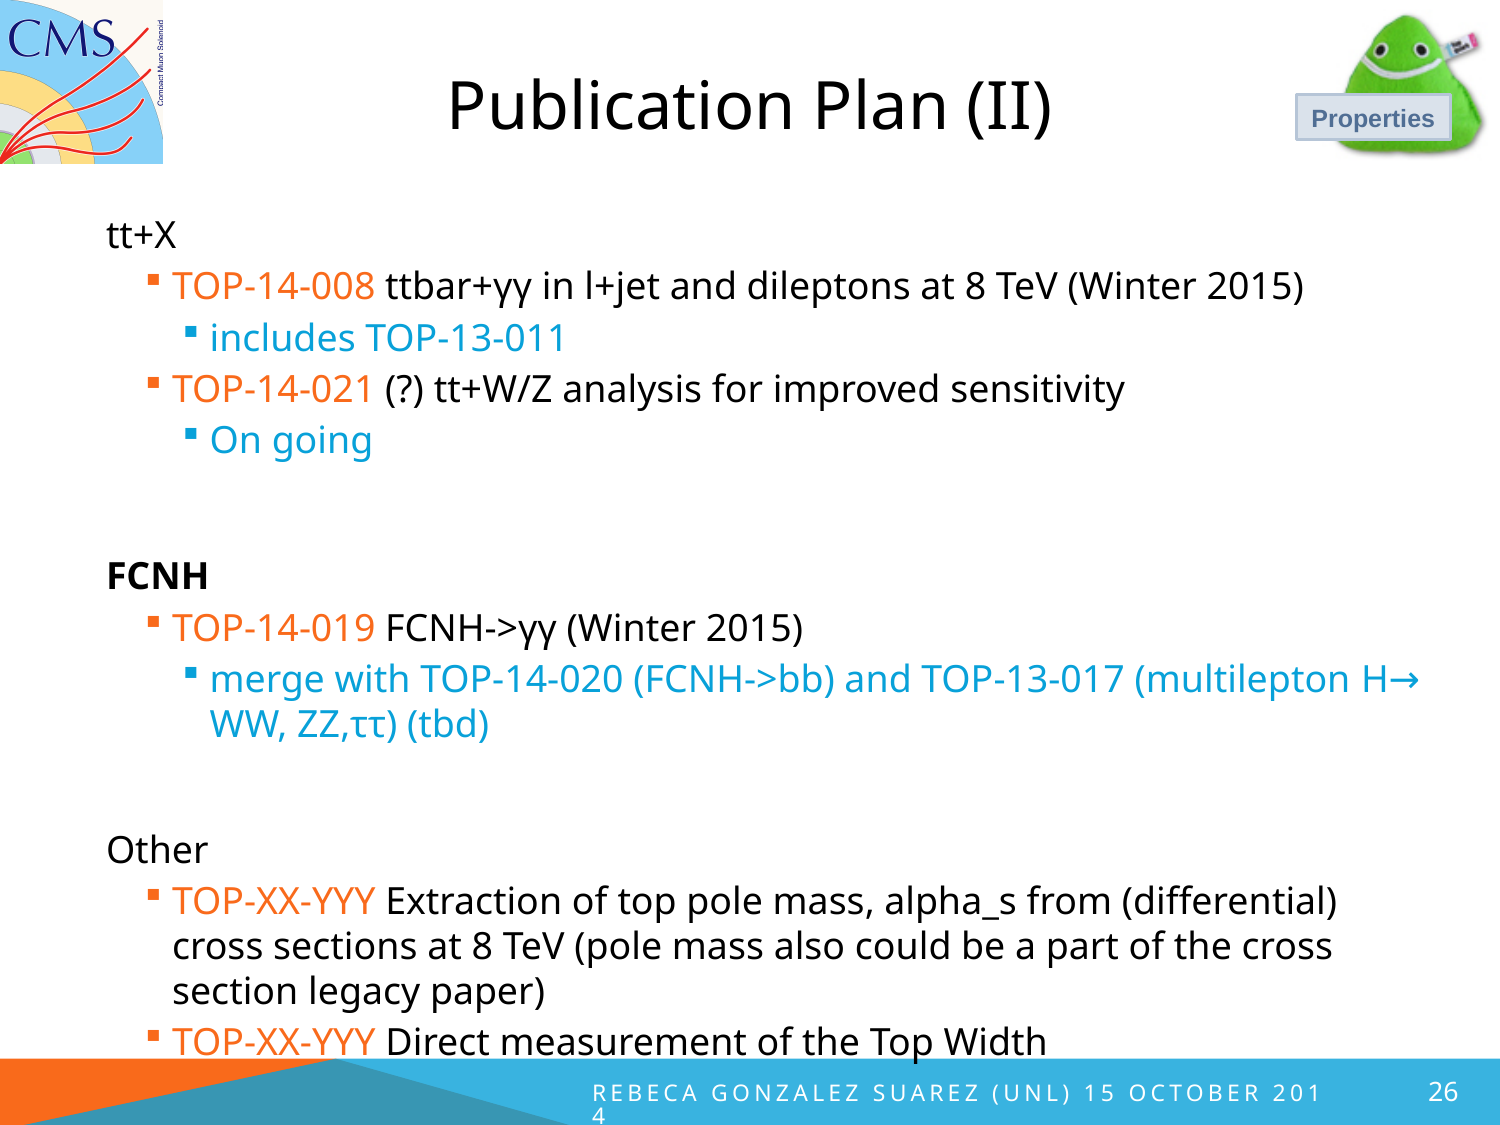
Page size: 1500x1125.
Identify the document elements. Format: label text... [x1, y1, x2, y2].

list tt+X TOP-14-008 ttbar+γγ in l+jet and dileptons at 8 TeV (Winter 2015) includes TOP-13-011 TOP-14-021 (?) tt+W/Z analysis for improved sensitivity On going FCNH TOP-14-019 FCNH->γγ (Winter 2015) merge with TOP-14-020 (FCNH->bb) and TOP-13-017 (multilepton H→ WW, ZZ,ττ) (tbd) Other TOP-XX-YYY Extraction of top pole mass, alpha_s from (differential) cross sections at 8 TeV (pole mass also could be a part of the cross section legacy paper) TOP-XX-YYY Direct measurement of the Top Width [91, 203, 1452, 982]
footer Rebeca Gonzalez Suarez (UNL) 15 October 2014 [577, 1071, 1352, 1117]
slide_number 26 [1400, 1064, 1487, 1123]
text_box Properties [1296, 94, 1451, 140]
title Publication Plan (II) [177, 43, 1323, 163]
picture [1322, 9, 1494, 164]
picture [0, 0, 163, 164]
